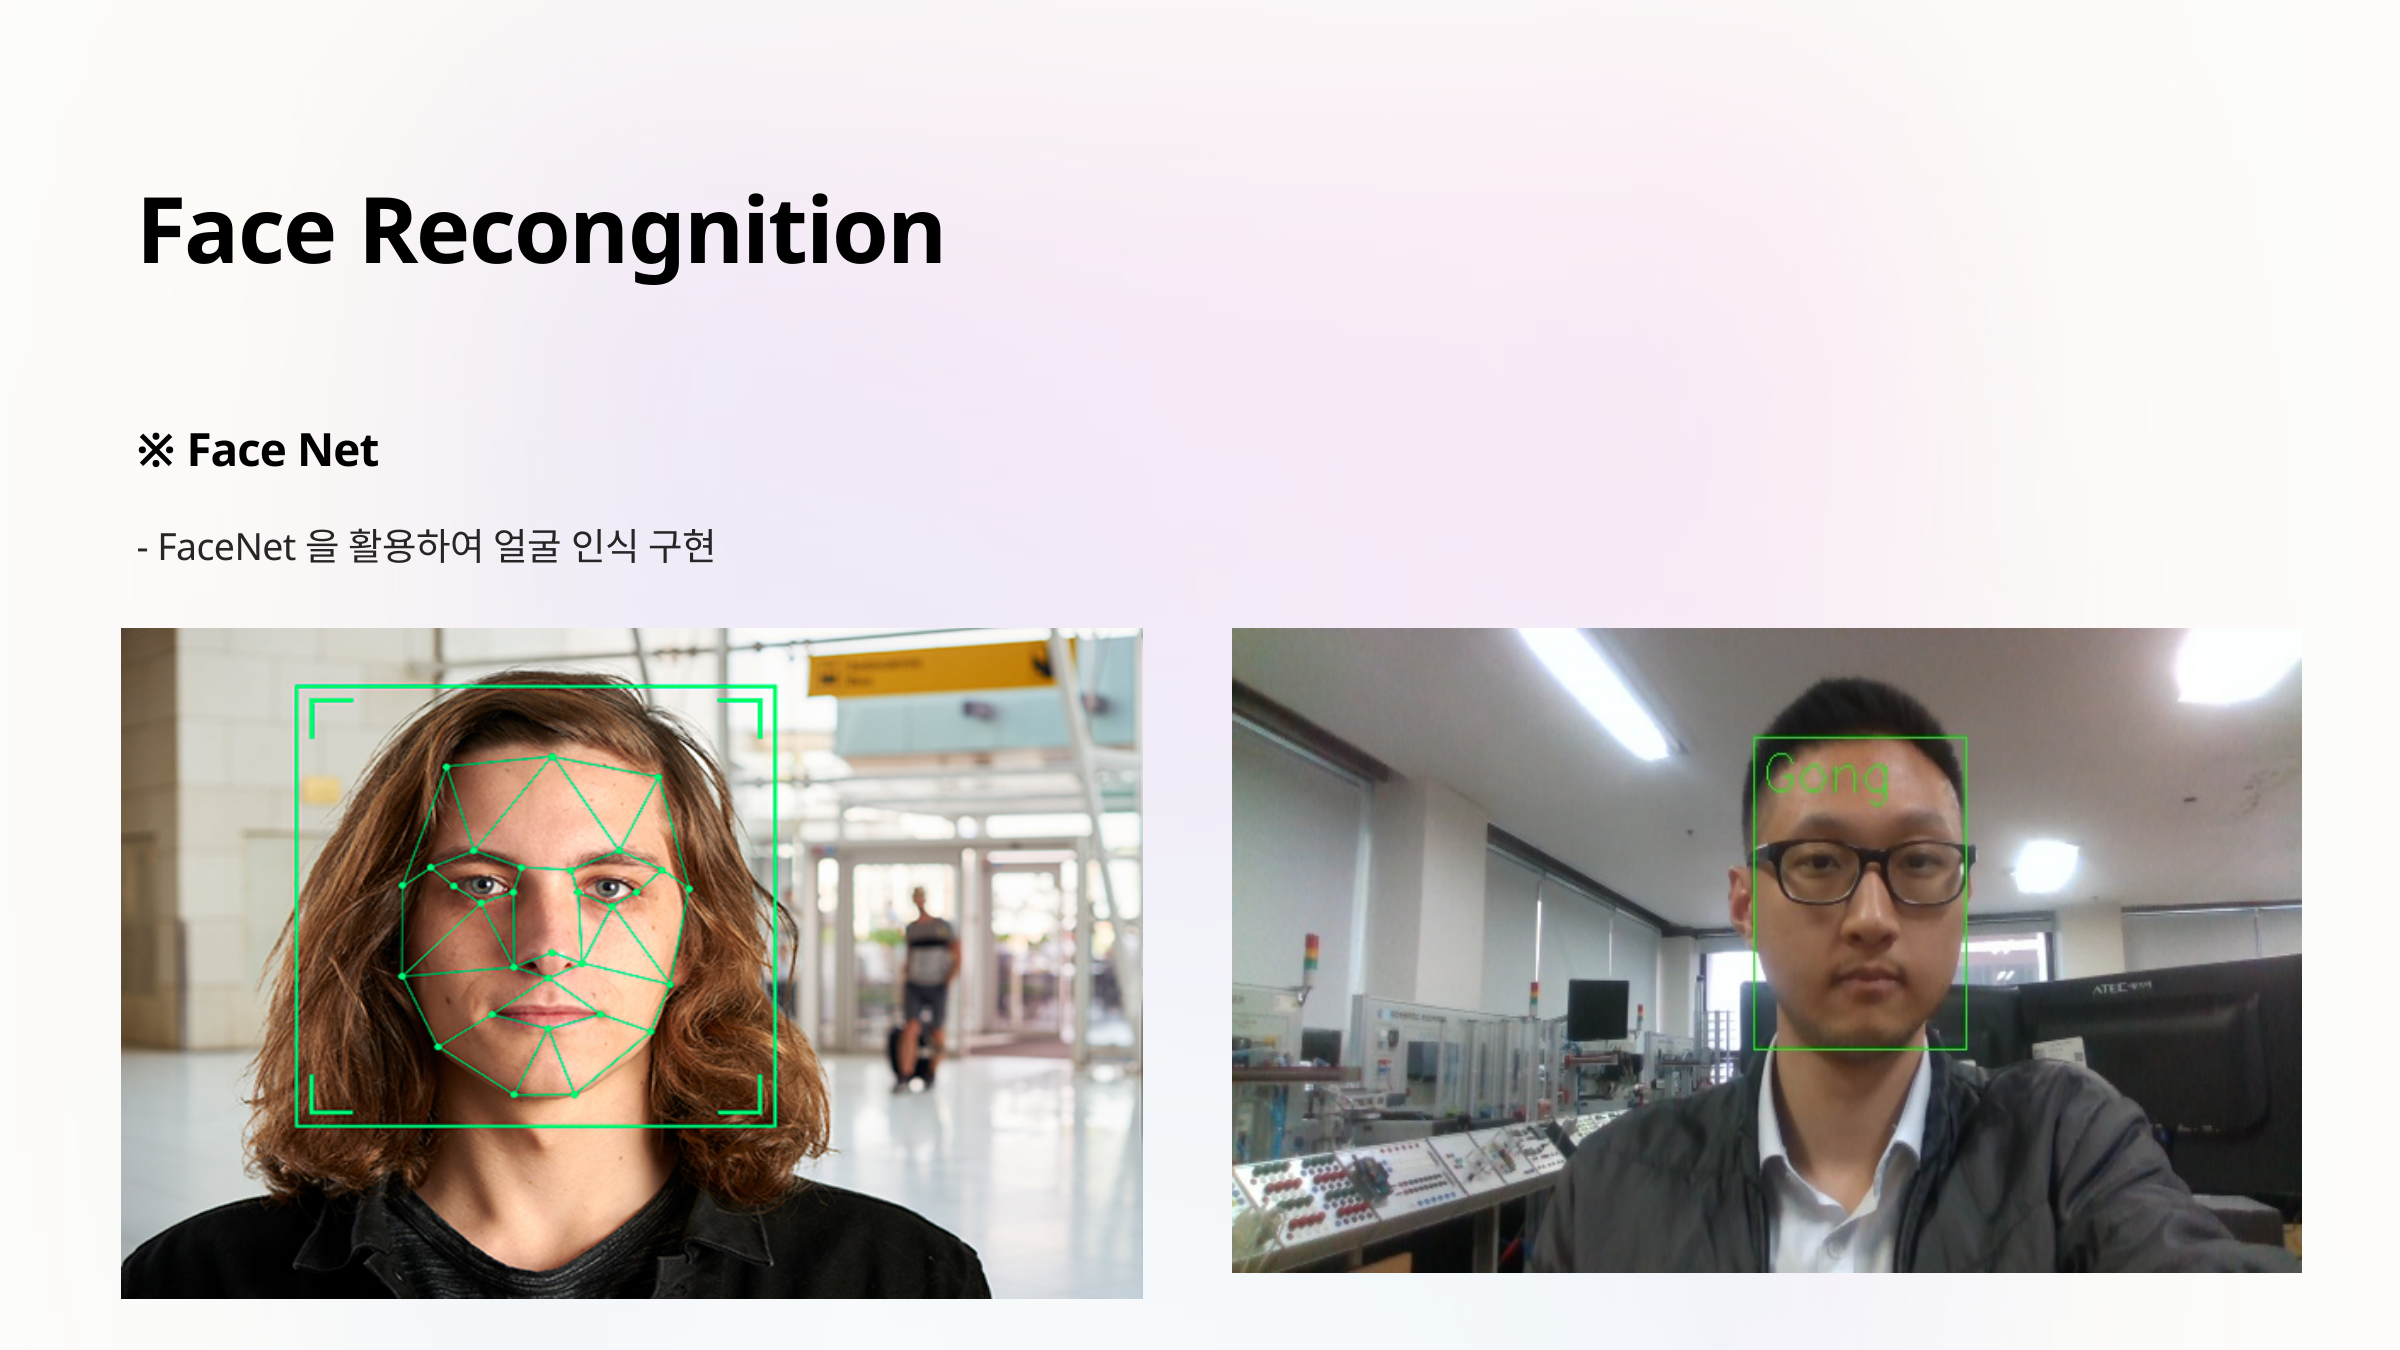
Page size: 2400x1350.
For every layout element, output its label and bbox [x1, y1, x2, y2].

text_box [121, 410, 810, 559]
picture [0, 0, 2400, 1350]
